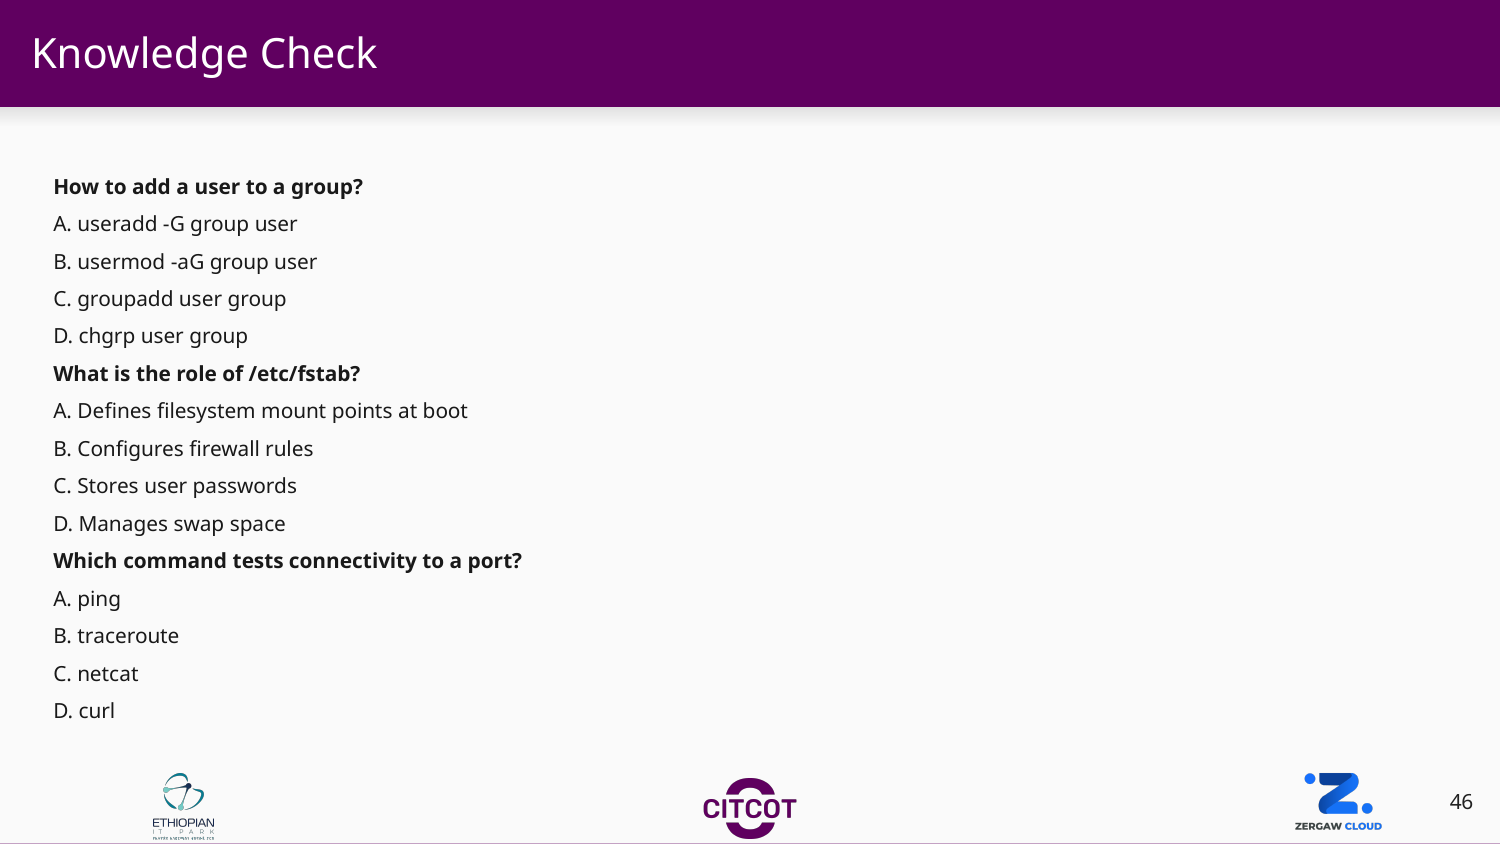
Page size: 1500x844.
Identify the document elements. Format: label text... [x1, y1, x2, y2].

picture [1295, 771, 1382, 835]
slide_number ‹#› [1398, 770, 1489, 835]
picture [701, 778, 799, 839]
title Knowledge Check [16, 2, 1464, 102]
picture [153, 773, 214, 840]
list How to add a user to a group? A. useradd -G group user B. usermod -aG group user C. groupadd user group D. chgrp user group What is the role of /etc/fstab? A. Defines filesystem mount points at boot B. Configures firewall rules C. Stores user passwords D. Manages swap space Which command tests connectivity to a port? A. ping B. traceroute C. netcat D. curl [38, 113, 1447, 771]
